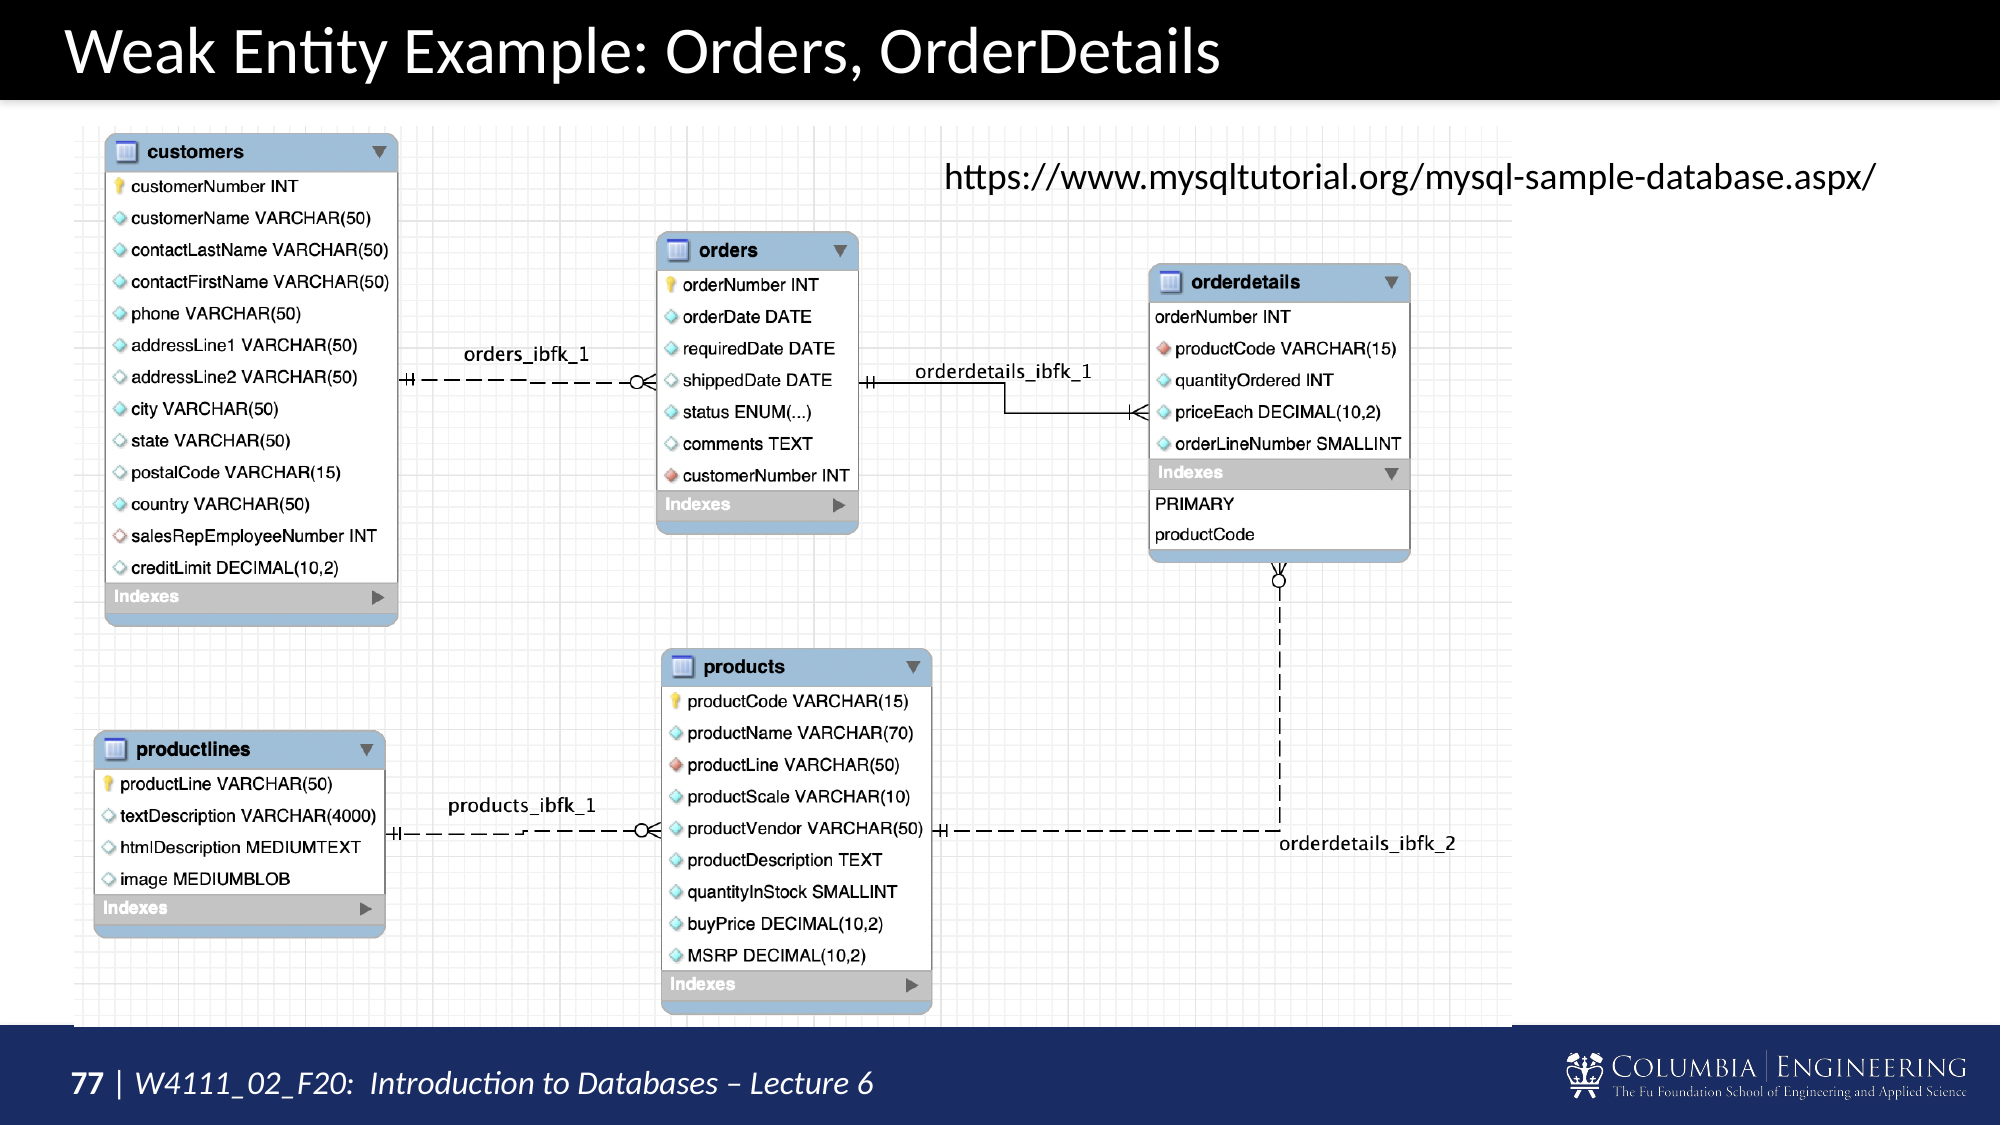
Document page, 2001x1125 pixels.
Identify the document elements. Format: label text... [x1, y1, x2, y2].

picture [74, 126, 1512, 1028]
text_box Weak Entity Example: Orders, OrderDetails [49, 0, 1874, 95]
text_box [0, 0, 2000, 100]
text_box 77 | W4111_02_F20: Introduction to Databases – Lecture 6 [55, 1027, 1540, 1109]
picture [1566, 1050, 1967, 1100]
text_box https://www.mysqltutorial.org/mysql-sample-database.aspx/ [1512, 145, 1893, 205]
text_box [0, 1025, 2000, 1125]
